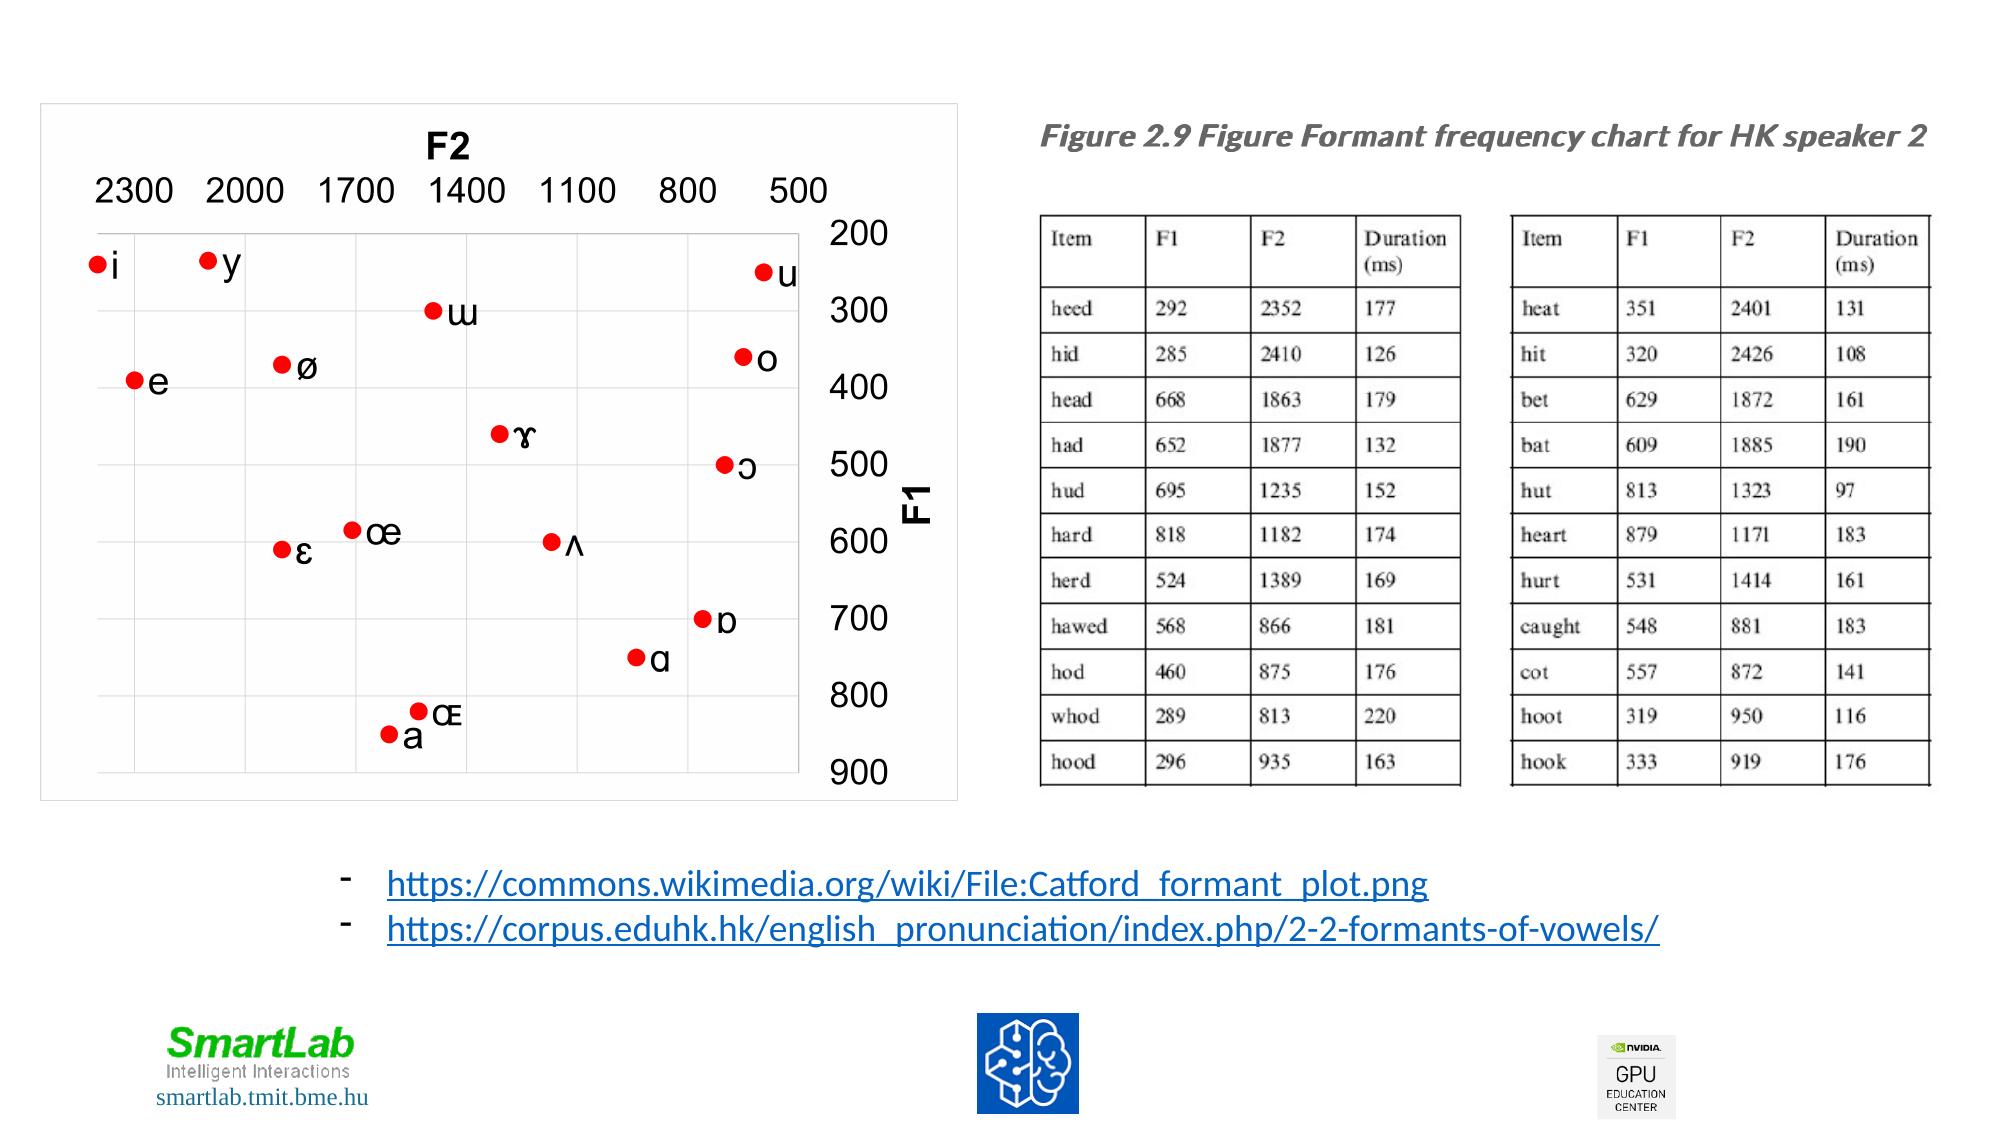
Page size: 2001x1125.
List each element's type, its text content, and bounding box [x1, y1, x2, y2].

picture [1025, 103, 1953, 801]
picture [1597, 1035, 1676, 1120]
picture [40, 103, 958, 801]
picture [977, 1013, 1079, 1114]
text_box https://commons.wikimedia.org/wiki/File:Catford_formant_plot.png https://corpus.eduhk.hk/english_pronunciation/index.php/2-2-formants-of-vowels/ [324, 851, 1676, 957]
picture [167, 1025, 359, 1084]
